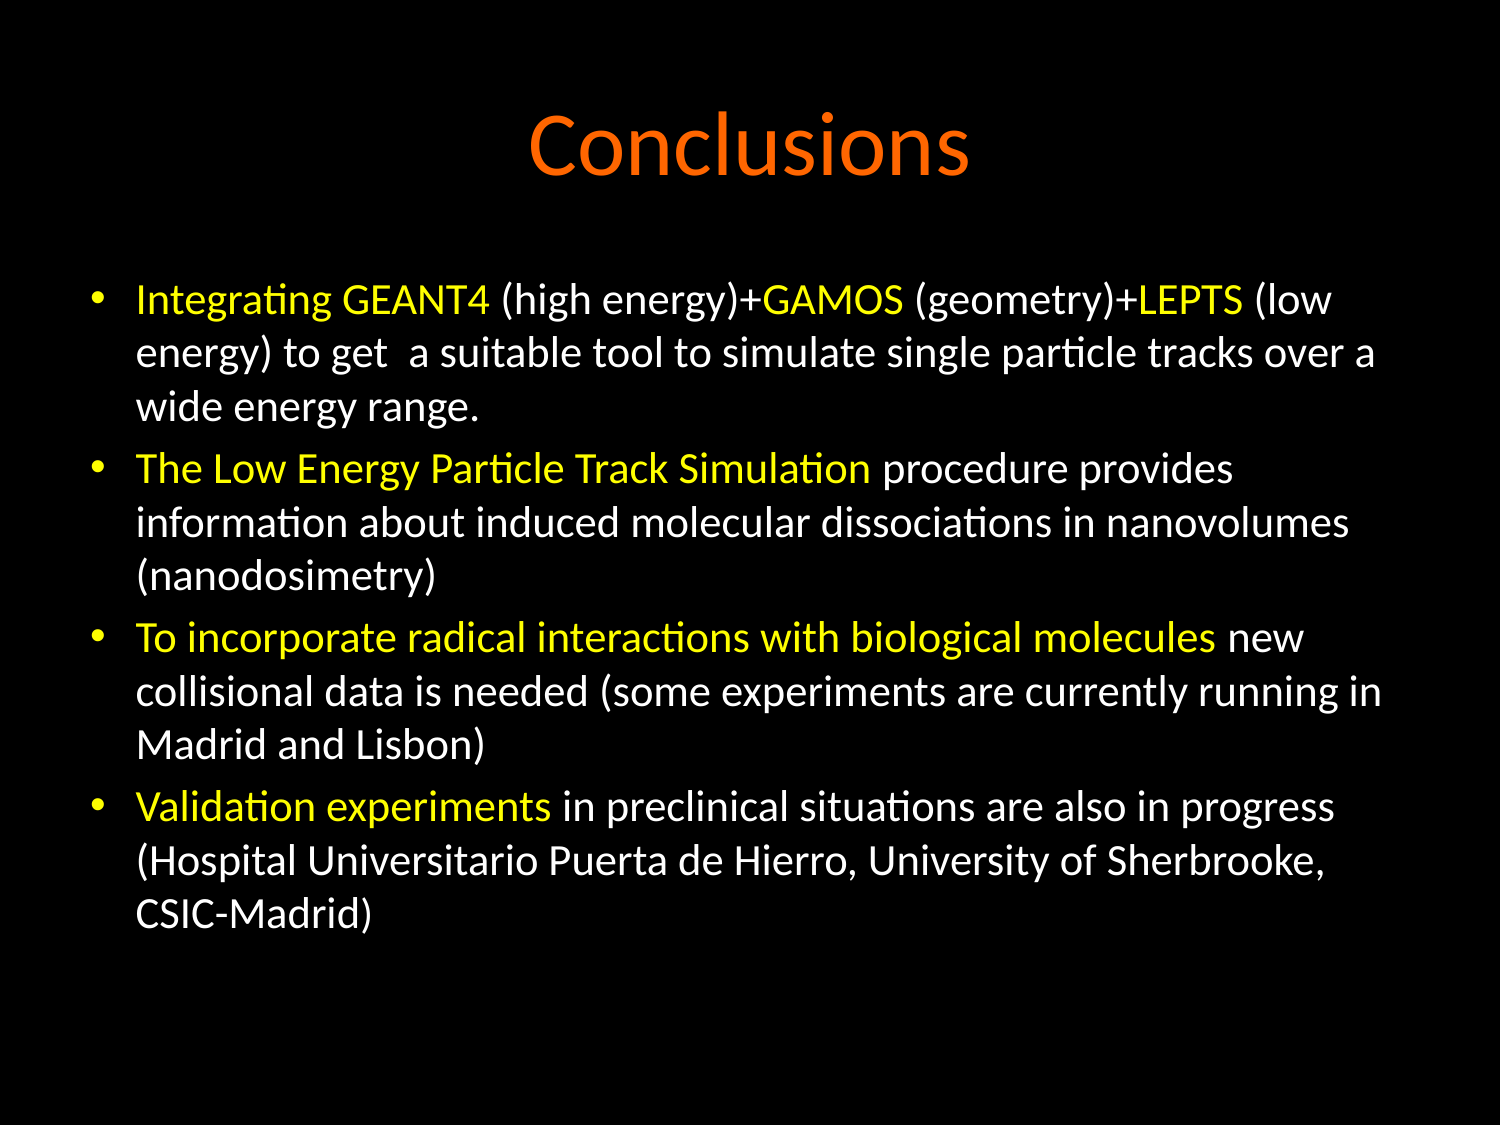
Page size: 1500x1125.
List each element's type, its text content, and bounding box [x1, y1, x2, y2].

title Conclusions [75, 45, 1425, 233]
list Integrating GEANT4 (high energy)+GAMOS (geometry)+LEPTS (low energy) to get a suitable tool to simulate single particle tracks over a wide energy range. The Low Energy Particle Track Simulation procedure provides information about induced molecular dissociations in nanovolumes (nanodosimetry) To incorporate radical interactions with biological molecules new collisional data is needed (some experiments are currently running in Madrid and Lisbon) Validation experiments in preclinical situations are also in progress (Hospital Universitario Puerta de Hierro, University of Sherbrooke, CSIC-Madrid) [75, 262, 1425, 1005]
